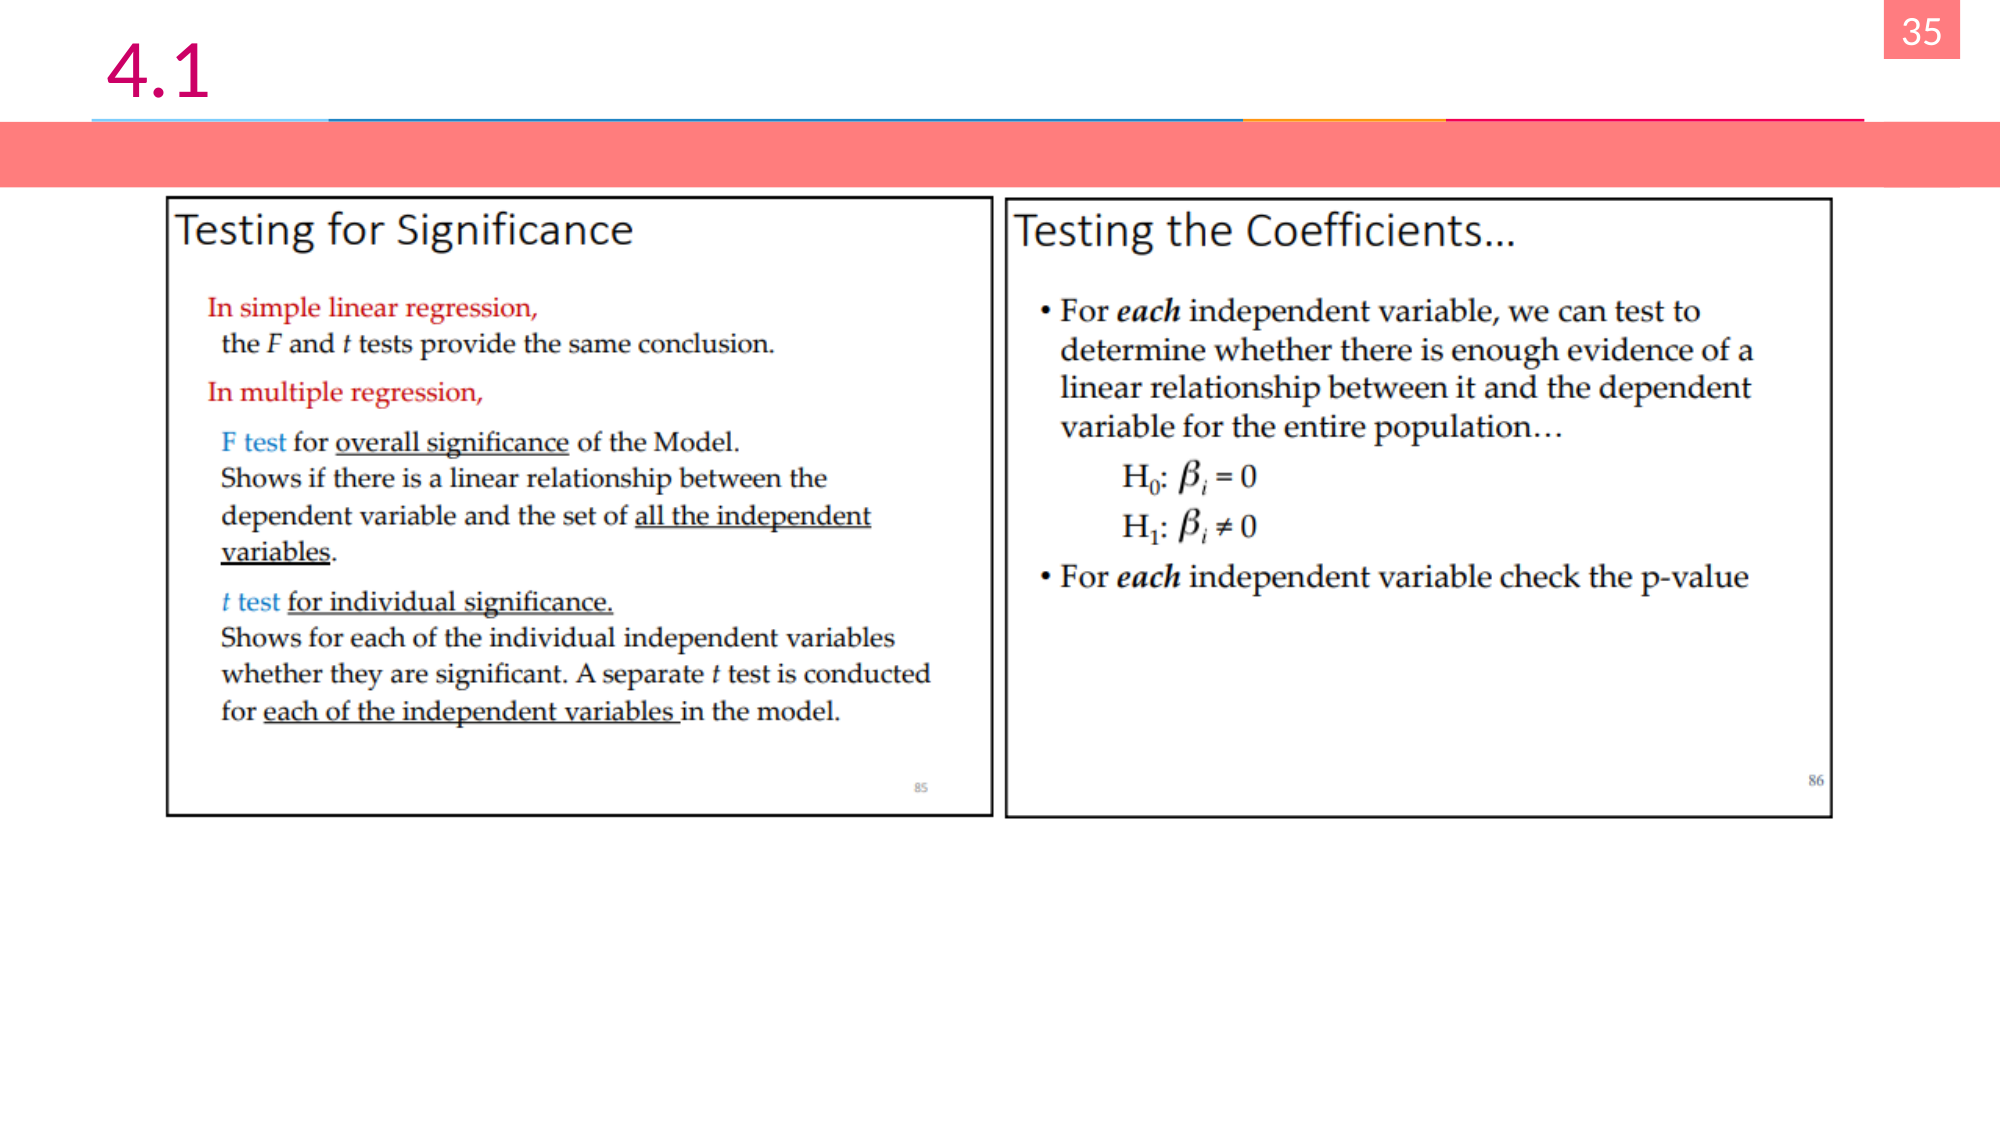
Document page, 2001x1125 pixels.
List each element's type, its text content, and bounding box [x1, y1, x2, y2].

slide_number 35 [1883, 0, 1961, 59]
picture [160, 190, 1844, 825]
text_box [91, 118, 1865, 122]
text_box 4.1 [91, 6, 1865, 118]
text_box [0, 121, 2000, 188]
